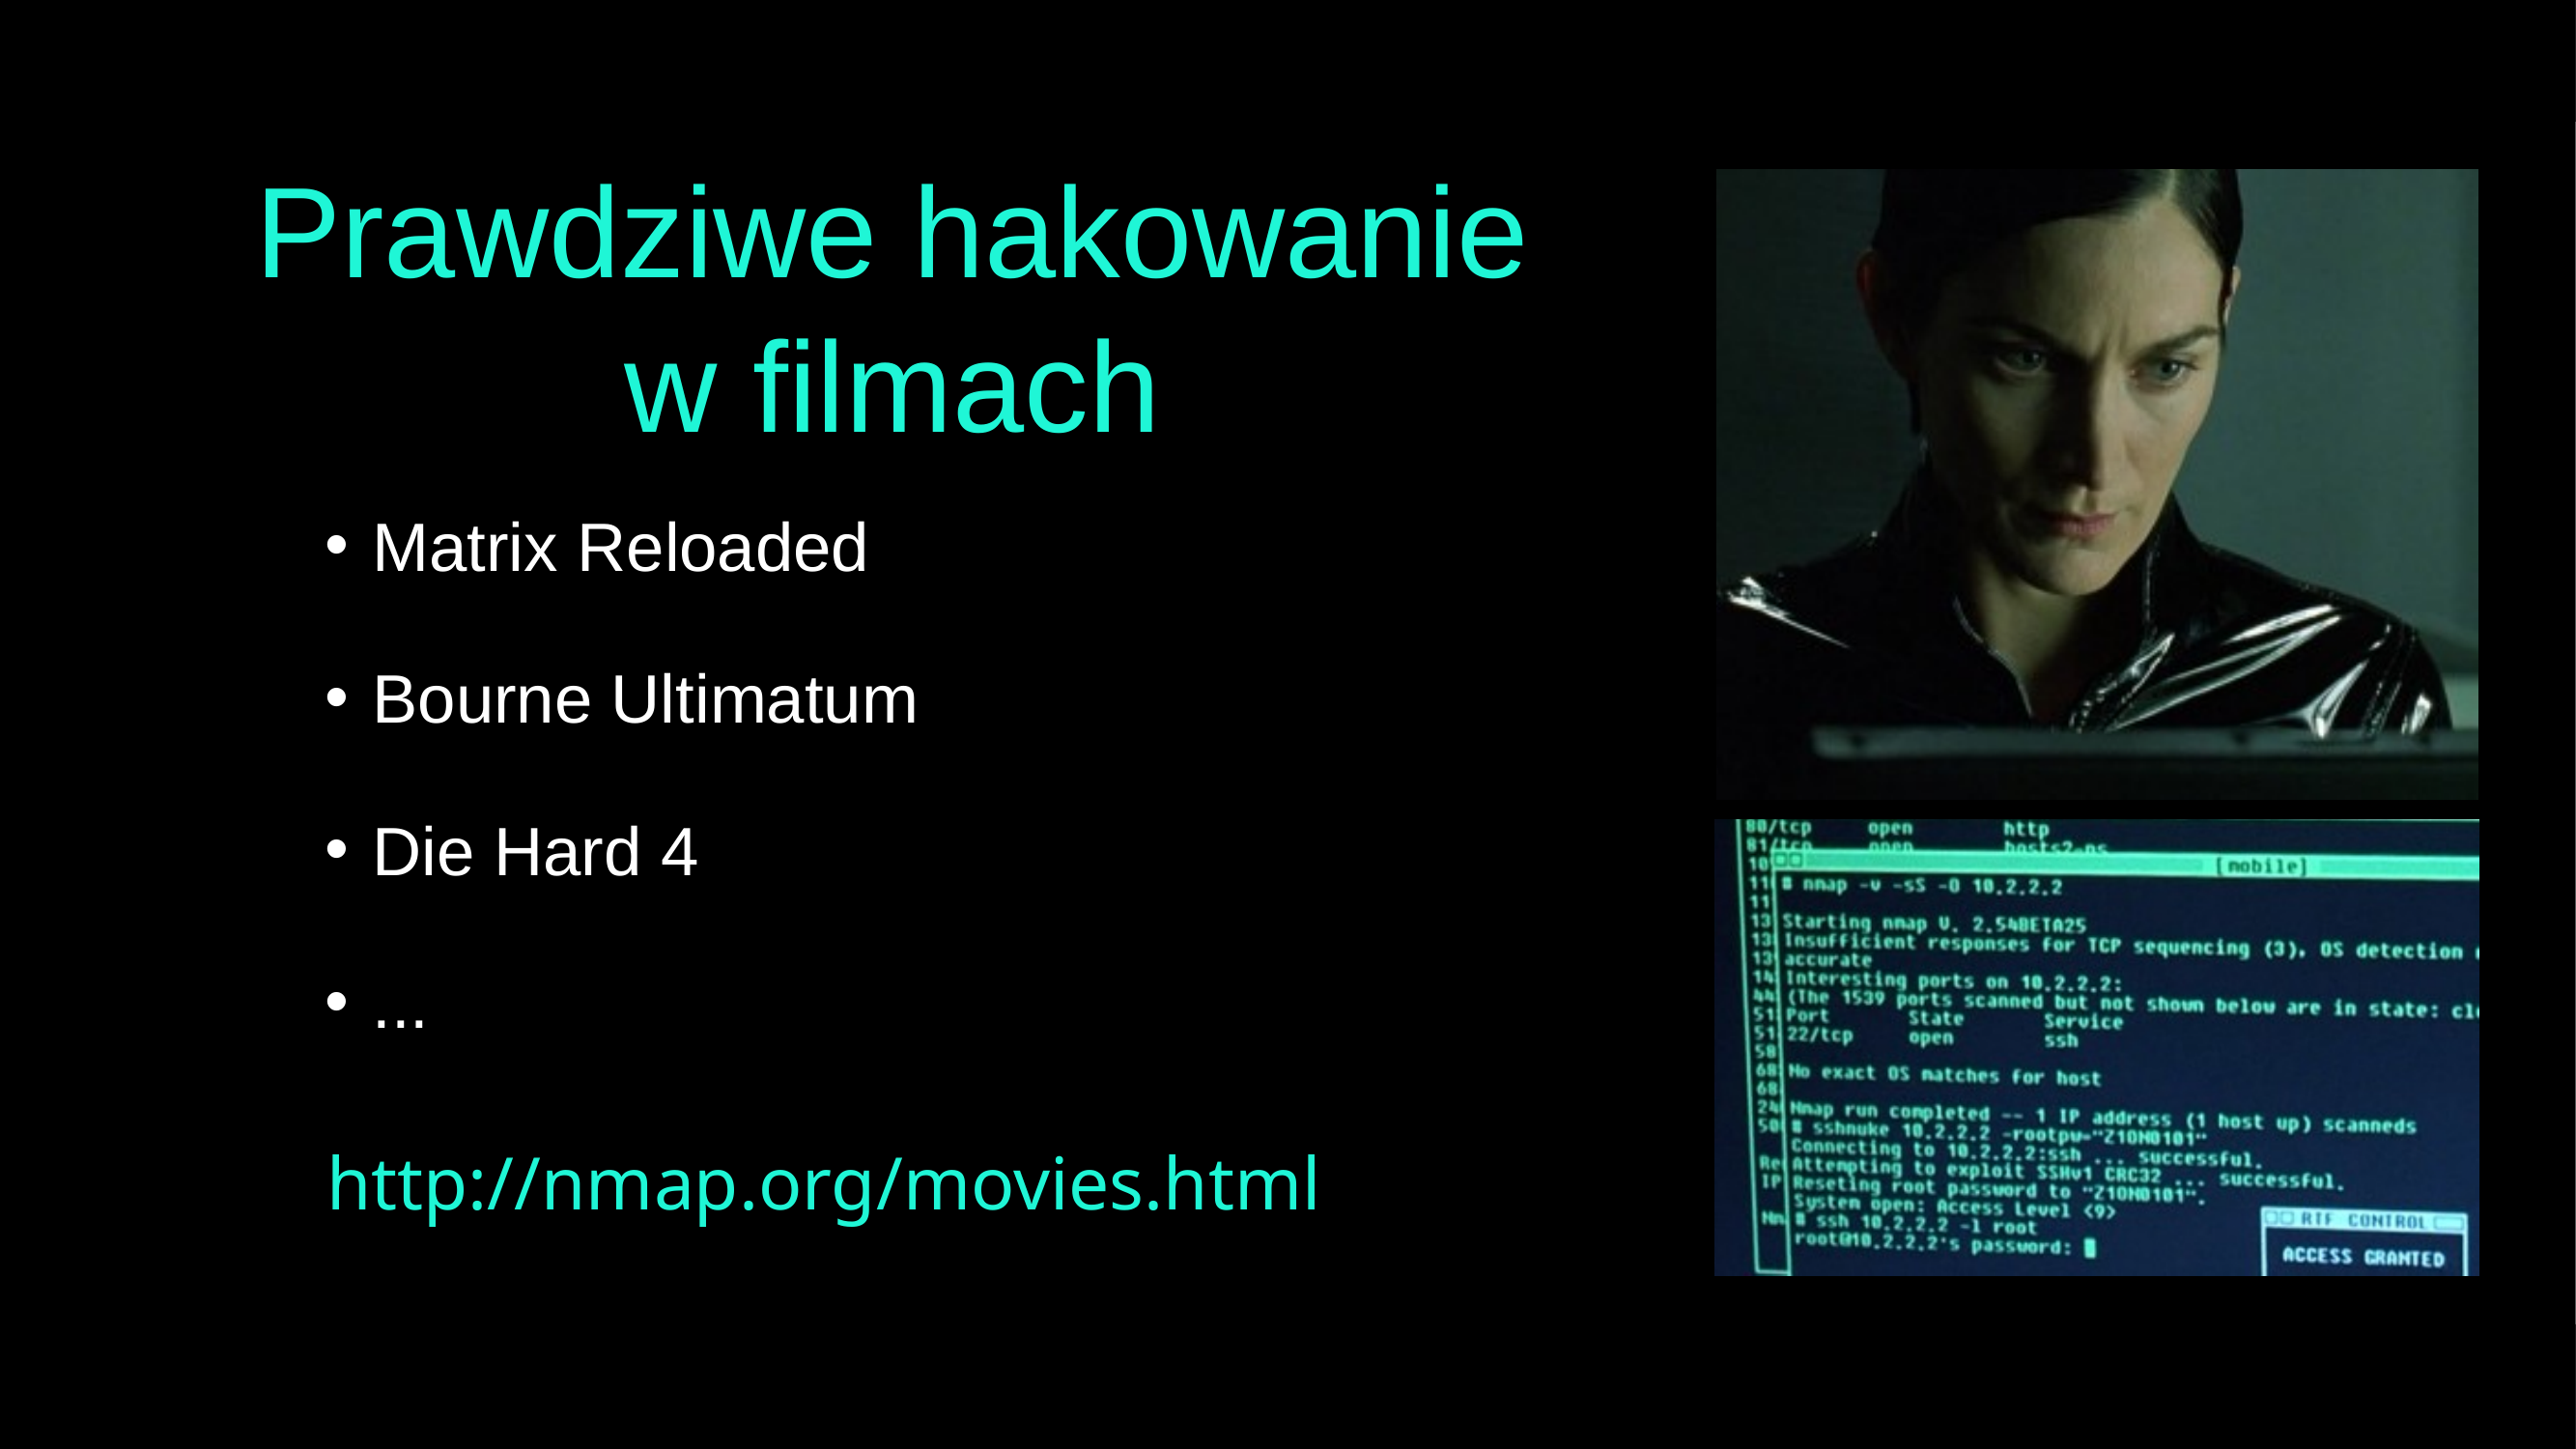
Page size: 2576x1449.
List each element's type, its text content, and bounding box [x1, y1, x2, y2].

list Matrix Reloaded Bourne Ultimatum Die Hard 4 ... [239, 502, 2336, 1096]
picture [1716, 169, 2478, 800]
text_box http://nmap.org/movies.html [326, 1137, 1322, 1225]
title Prawdziwe hakowanie w filmach [239, 122, 1545, 485]
picture [1714, 818, 2479, 1276]
